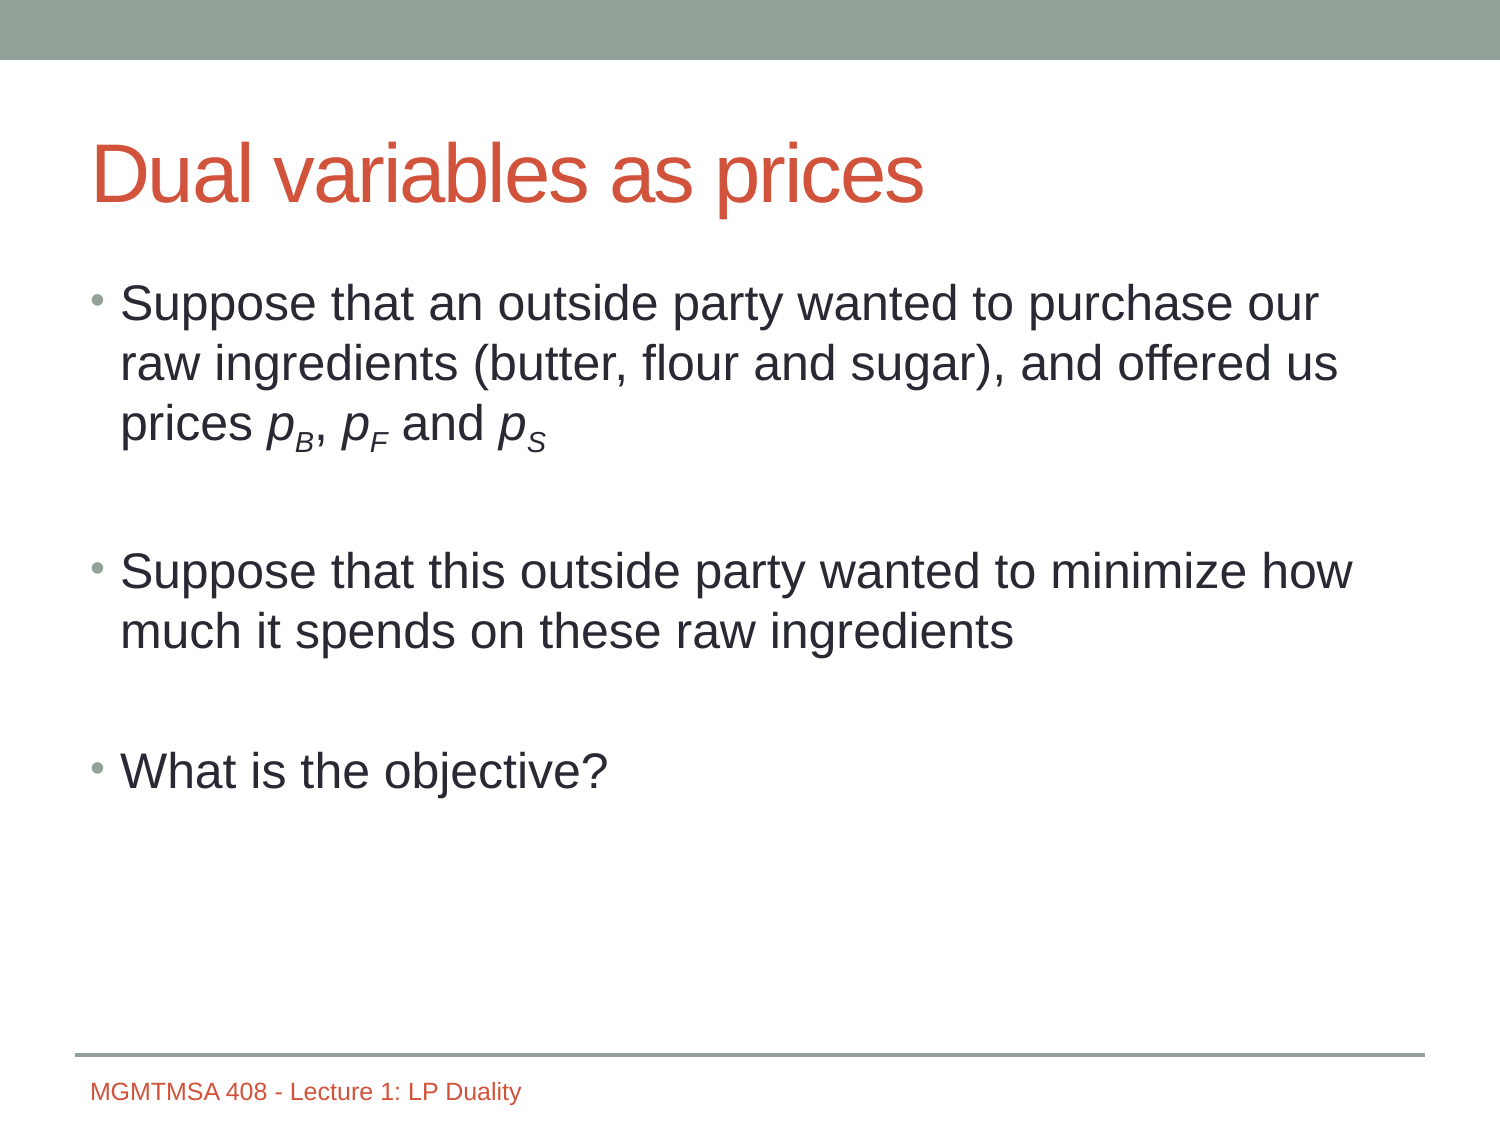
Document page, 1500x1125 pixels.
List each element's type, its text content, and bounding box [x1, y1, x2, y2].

footer MGMTMSA 408 - Lecture 1: LP Duality [75, 1063, 750, 1118]
list Suppose that an outside party wanted to purchase our raw ingredients (butter, flour and sugar), and offered us prices pB, pF and pS Suppose that this outside party wanted to minimize how much it spends on these raw ingredients What is the objective? [75, 262, 1425, 1003]
title Dual variables as prices [75, 87, 1425, 250]
